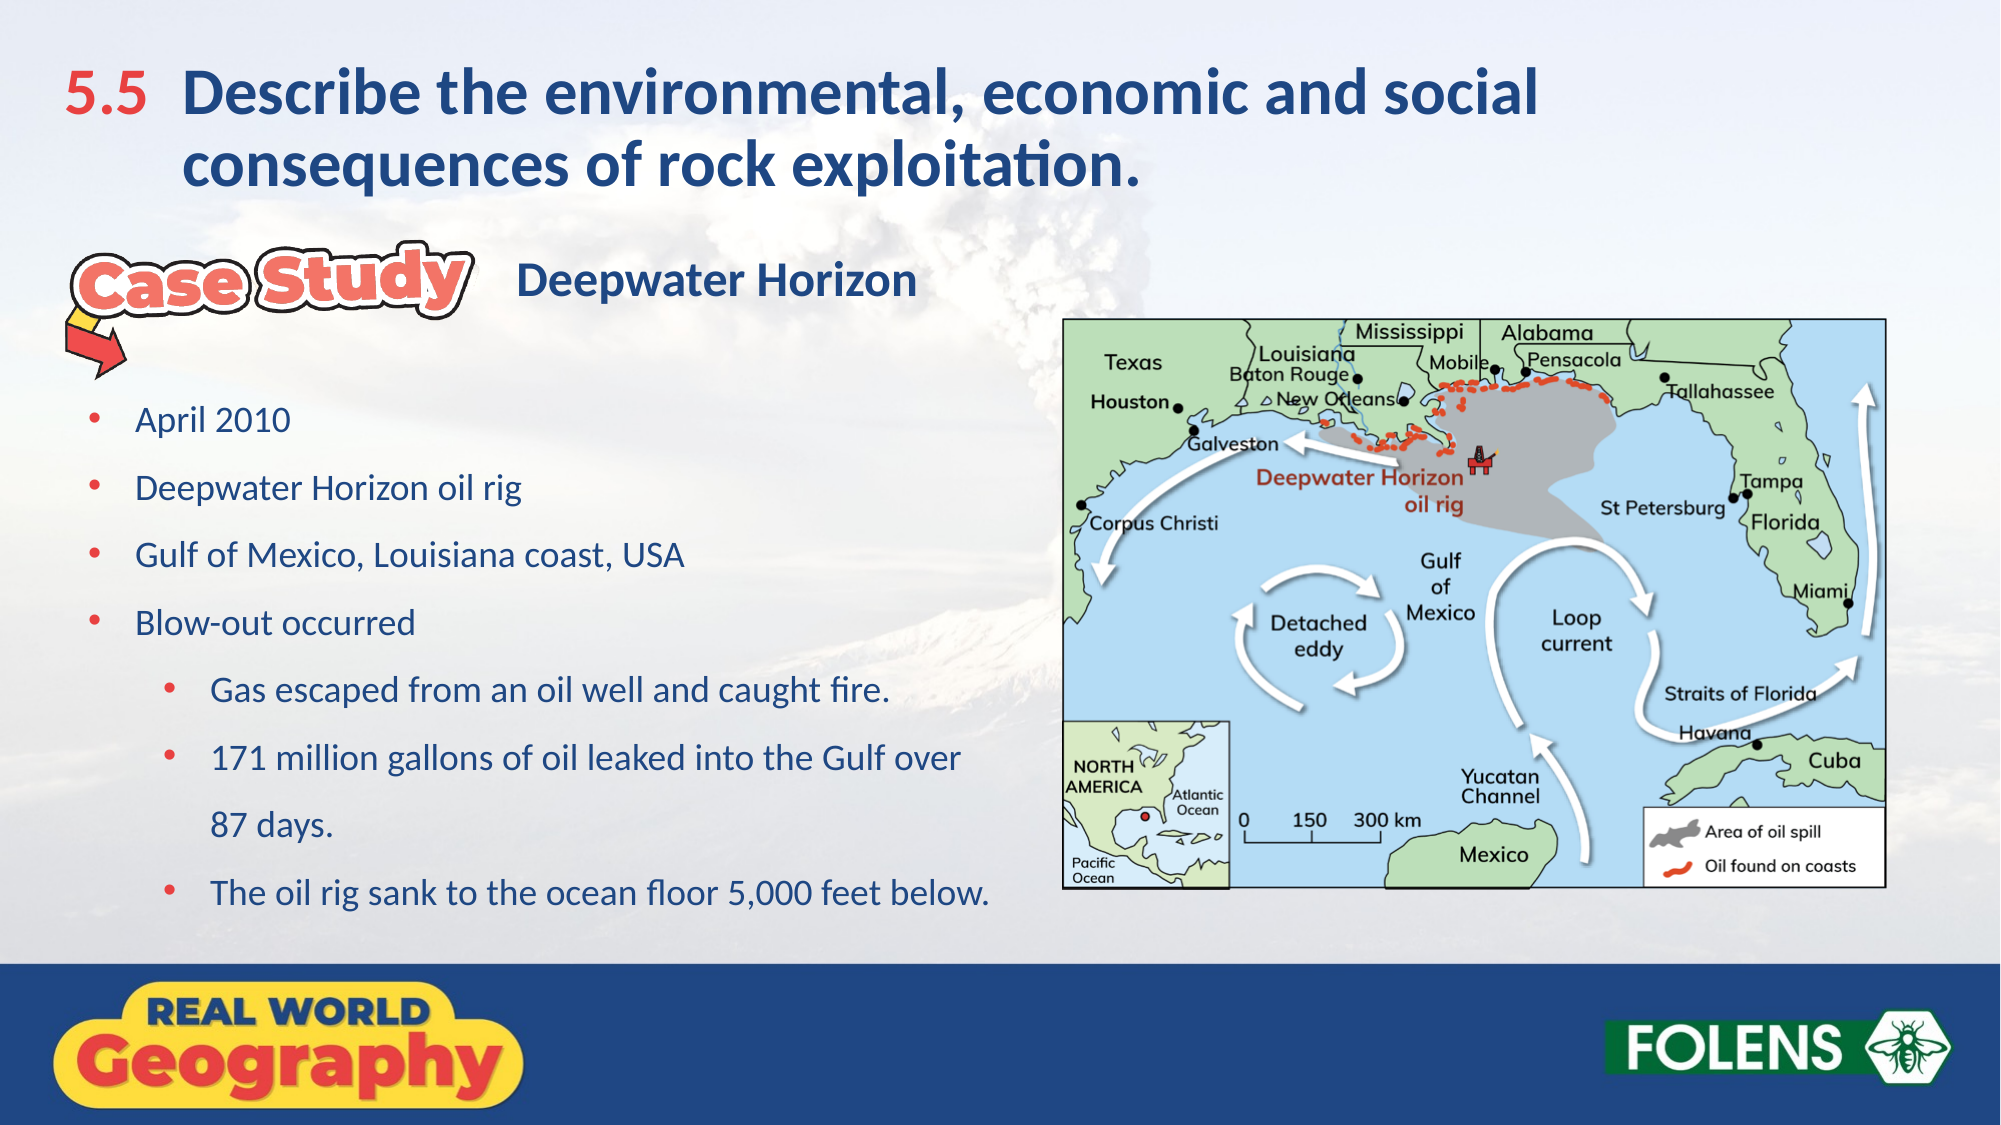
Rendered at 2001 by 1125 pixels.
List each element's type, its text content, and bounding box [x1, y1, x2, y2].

text_box April 2010 Deepwater Horizon oil rig Gulf of Mexico, Louisiana coast, USA Blow-out occurred Gas escaped from an oil well and caught ﬁre. 171 million gallons of oil leaked into the Gulf over 87 days. The oil rig sank to the ocean ﬂoor 5,000 feet below. [73, 364, 1012, 920]
text_box Deepwater Horizon [501, 238, 938, 314]
picture [0, 0, 2001, 1125]
text_box 5.5 Describe the environmental, economic and social consequences of rock exploitation. [49, 49, 1973, 231]
